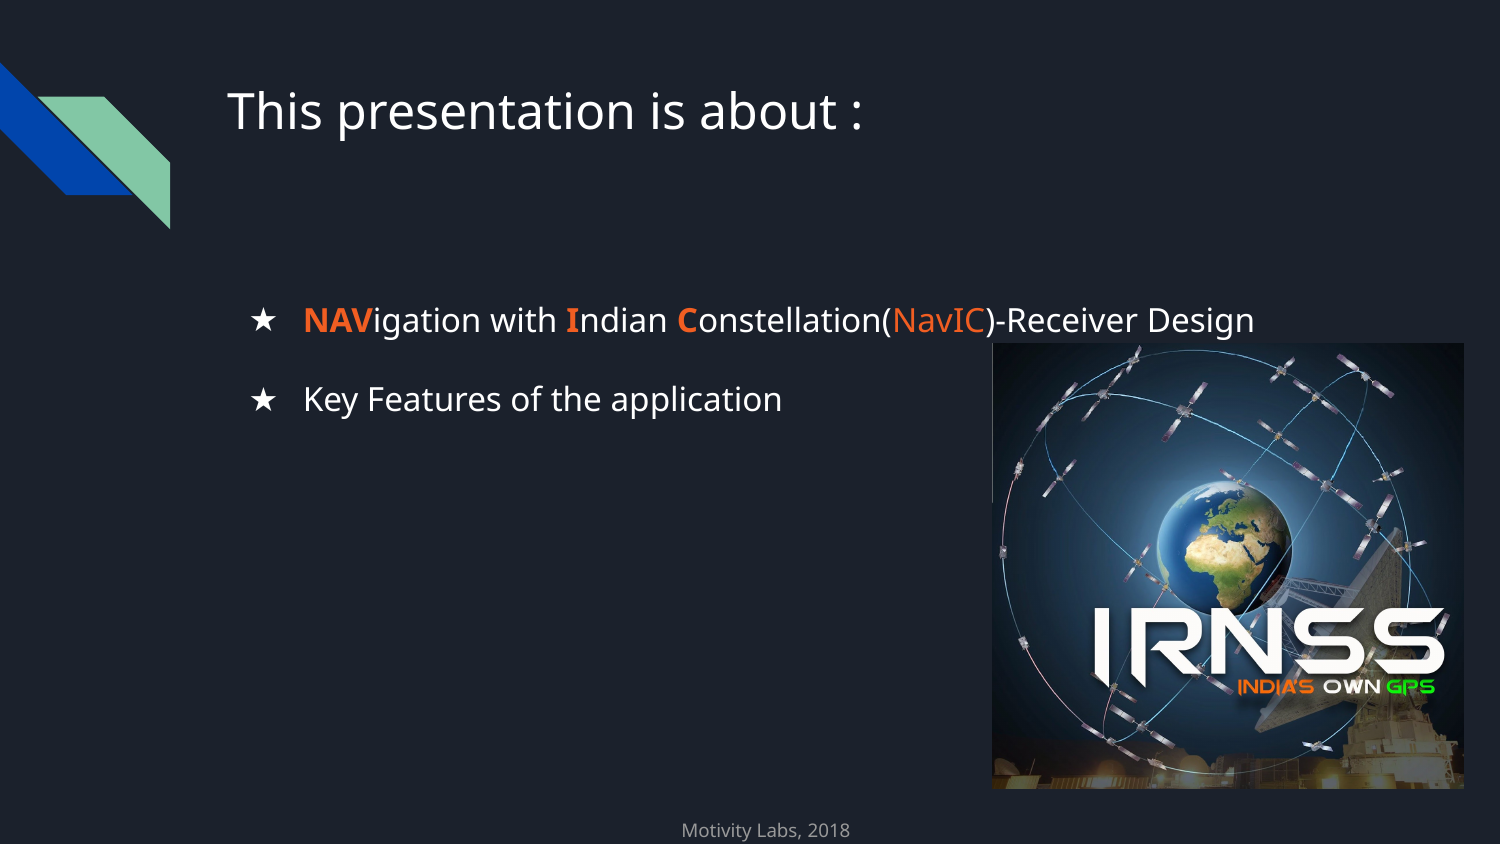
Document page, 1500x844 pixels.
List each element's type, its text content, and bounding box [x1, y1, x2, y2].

title This presentation is about : [212, 64, 1368, 215]
list NAVigation with Indian Constellation(NavIC)-Receiver Design Key Features of the application [212, 243, 1368, 722]
picture [991, 343, 1464, 789]
